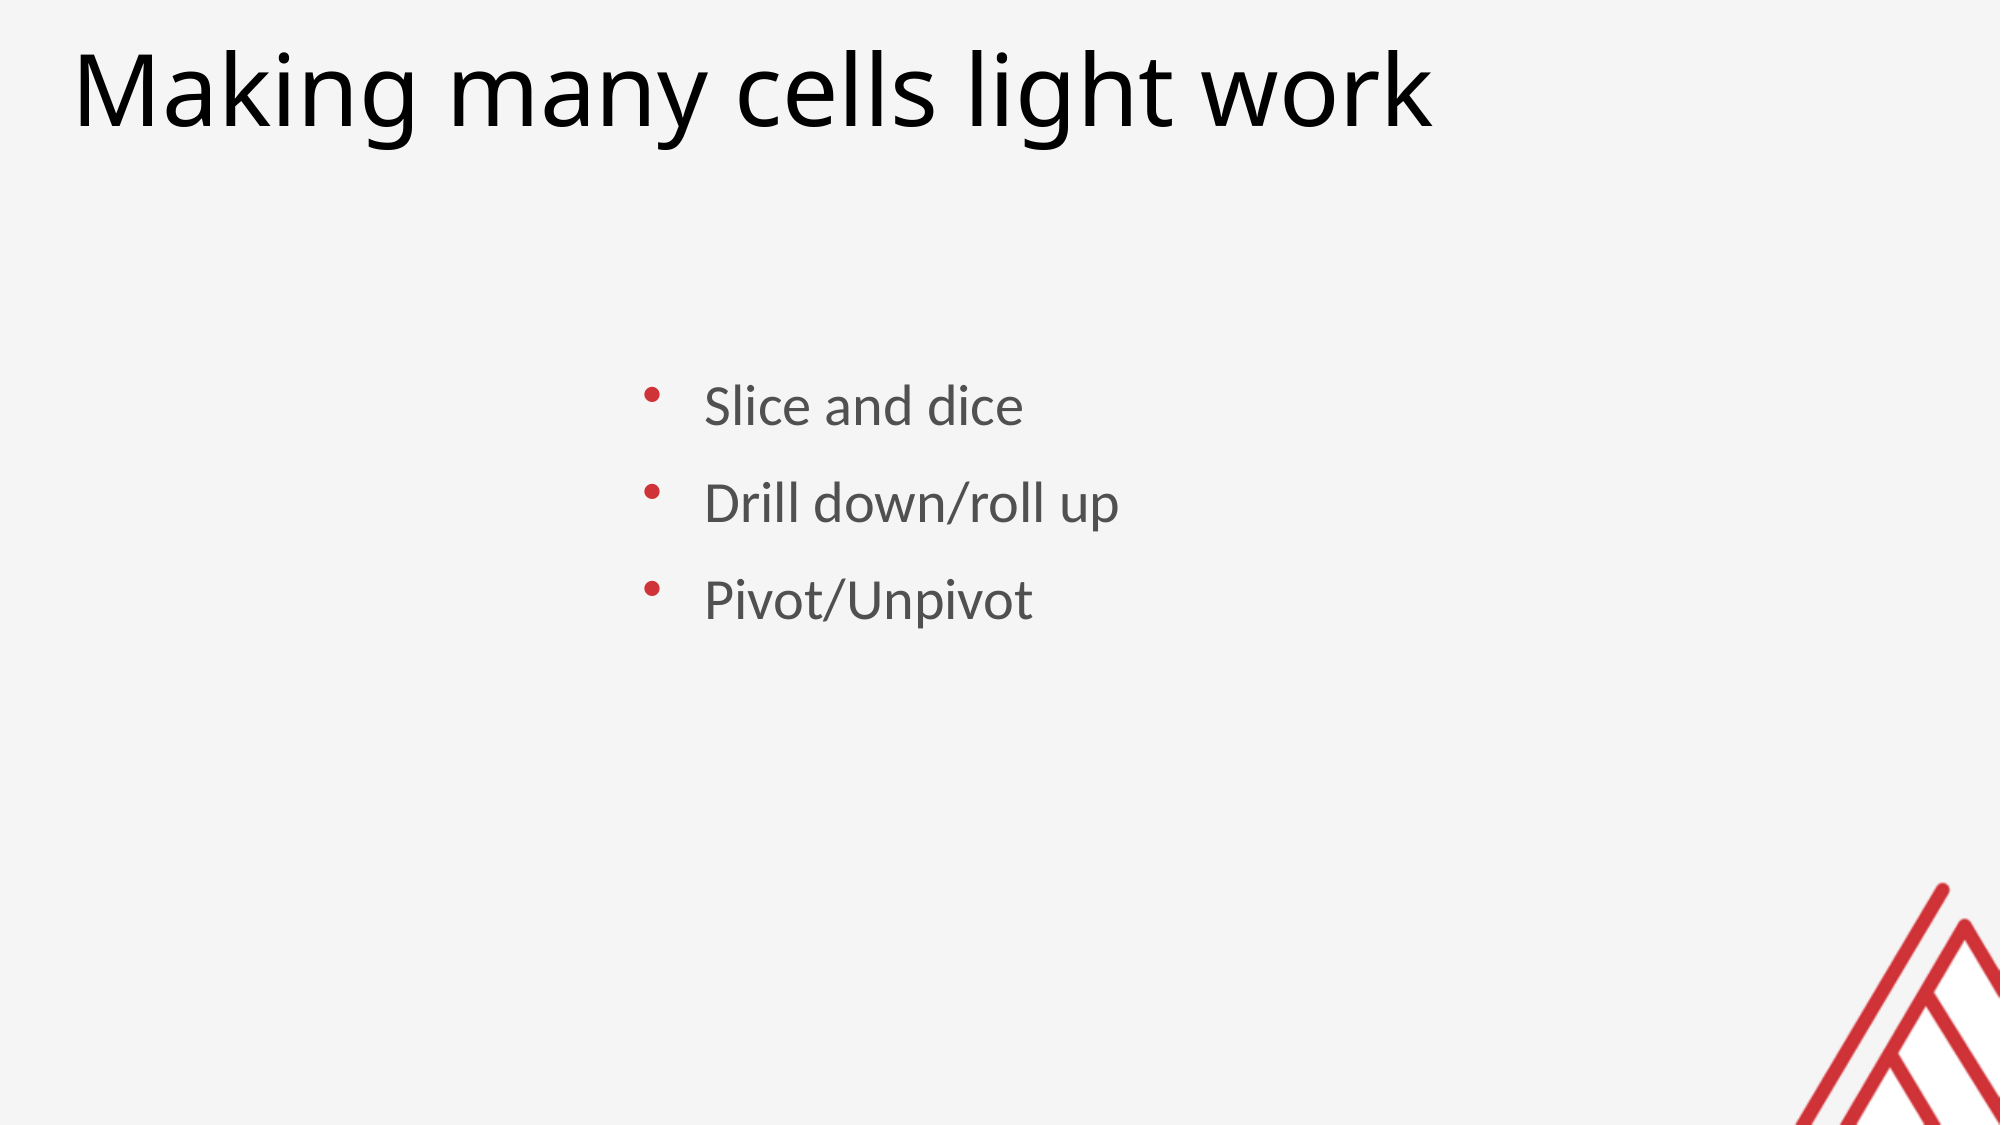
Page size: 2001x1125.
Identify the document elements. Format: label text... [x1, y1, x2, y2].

text_box Making many cells light work [56, 18, 1755, 154]
picture [1786, 881, 2000, 1125]
text_box Slice and dice Drill down/roll up Pivot/Unpivot [614, 349, 1631, 639]
